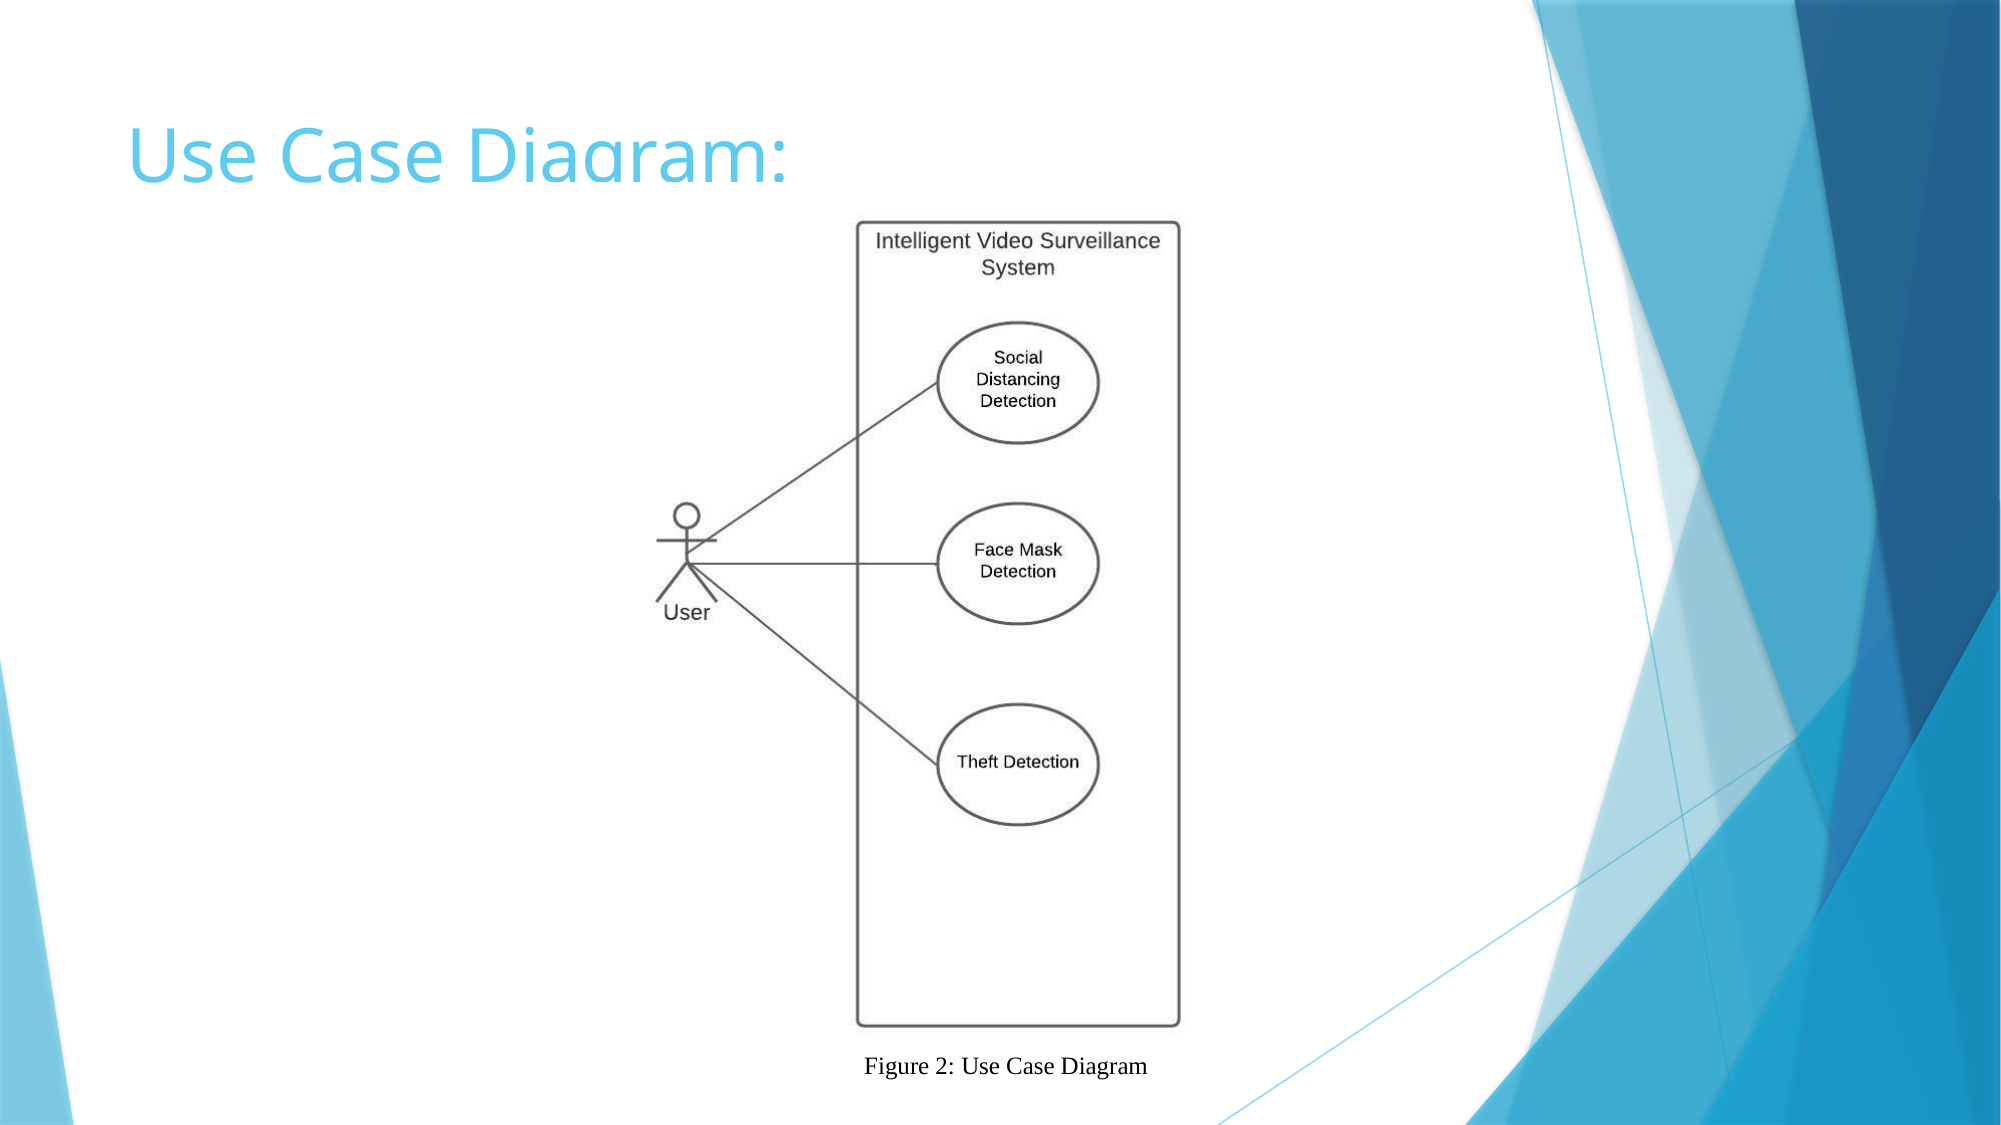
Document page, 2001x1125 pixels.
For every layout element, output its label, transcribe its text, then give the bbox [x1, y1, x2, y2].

title Use Case Diagram: [111, 99, 1522, 317]
text_box Figure 2: Use Case Diagram [849, 1042, 1370, 1088]
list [536, 182, 1219, 1066]
